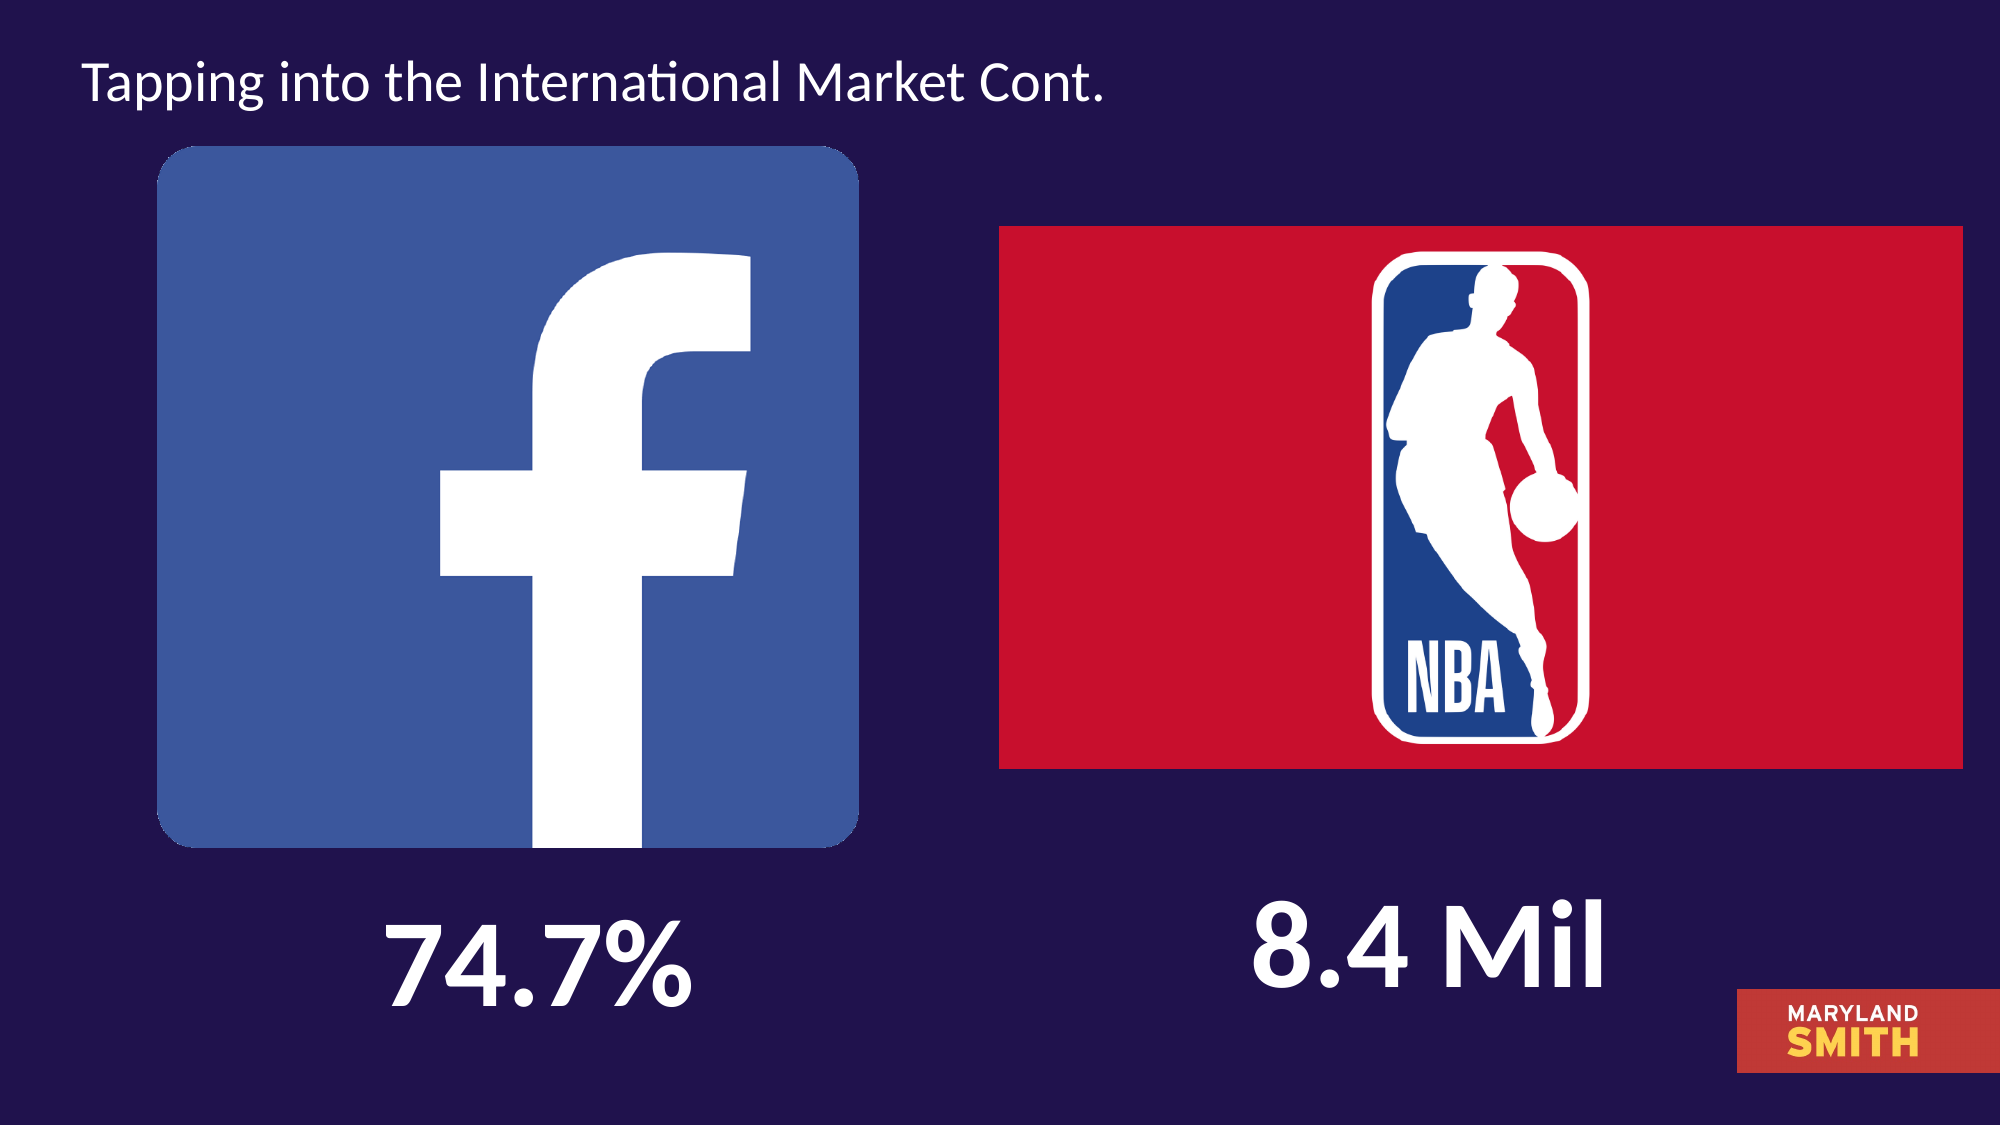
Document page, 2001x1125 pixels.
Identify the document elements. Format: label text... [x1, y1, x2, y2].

picture [999, 226, 1963, 769]
text_box 8.4 Mil [1235, 847, 1728, 1028]
text_box Tapping into the International Market Cont. [66, 27, 1228, 128]
text_box 74.7% [366, 865, 859, 1046]
picture [1737, 989, 2000, 1073]
picture [157, 146, 859, 848]
